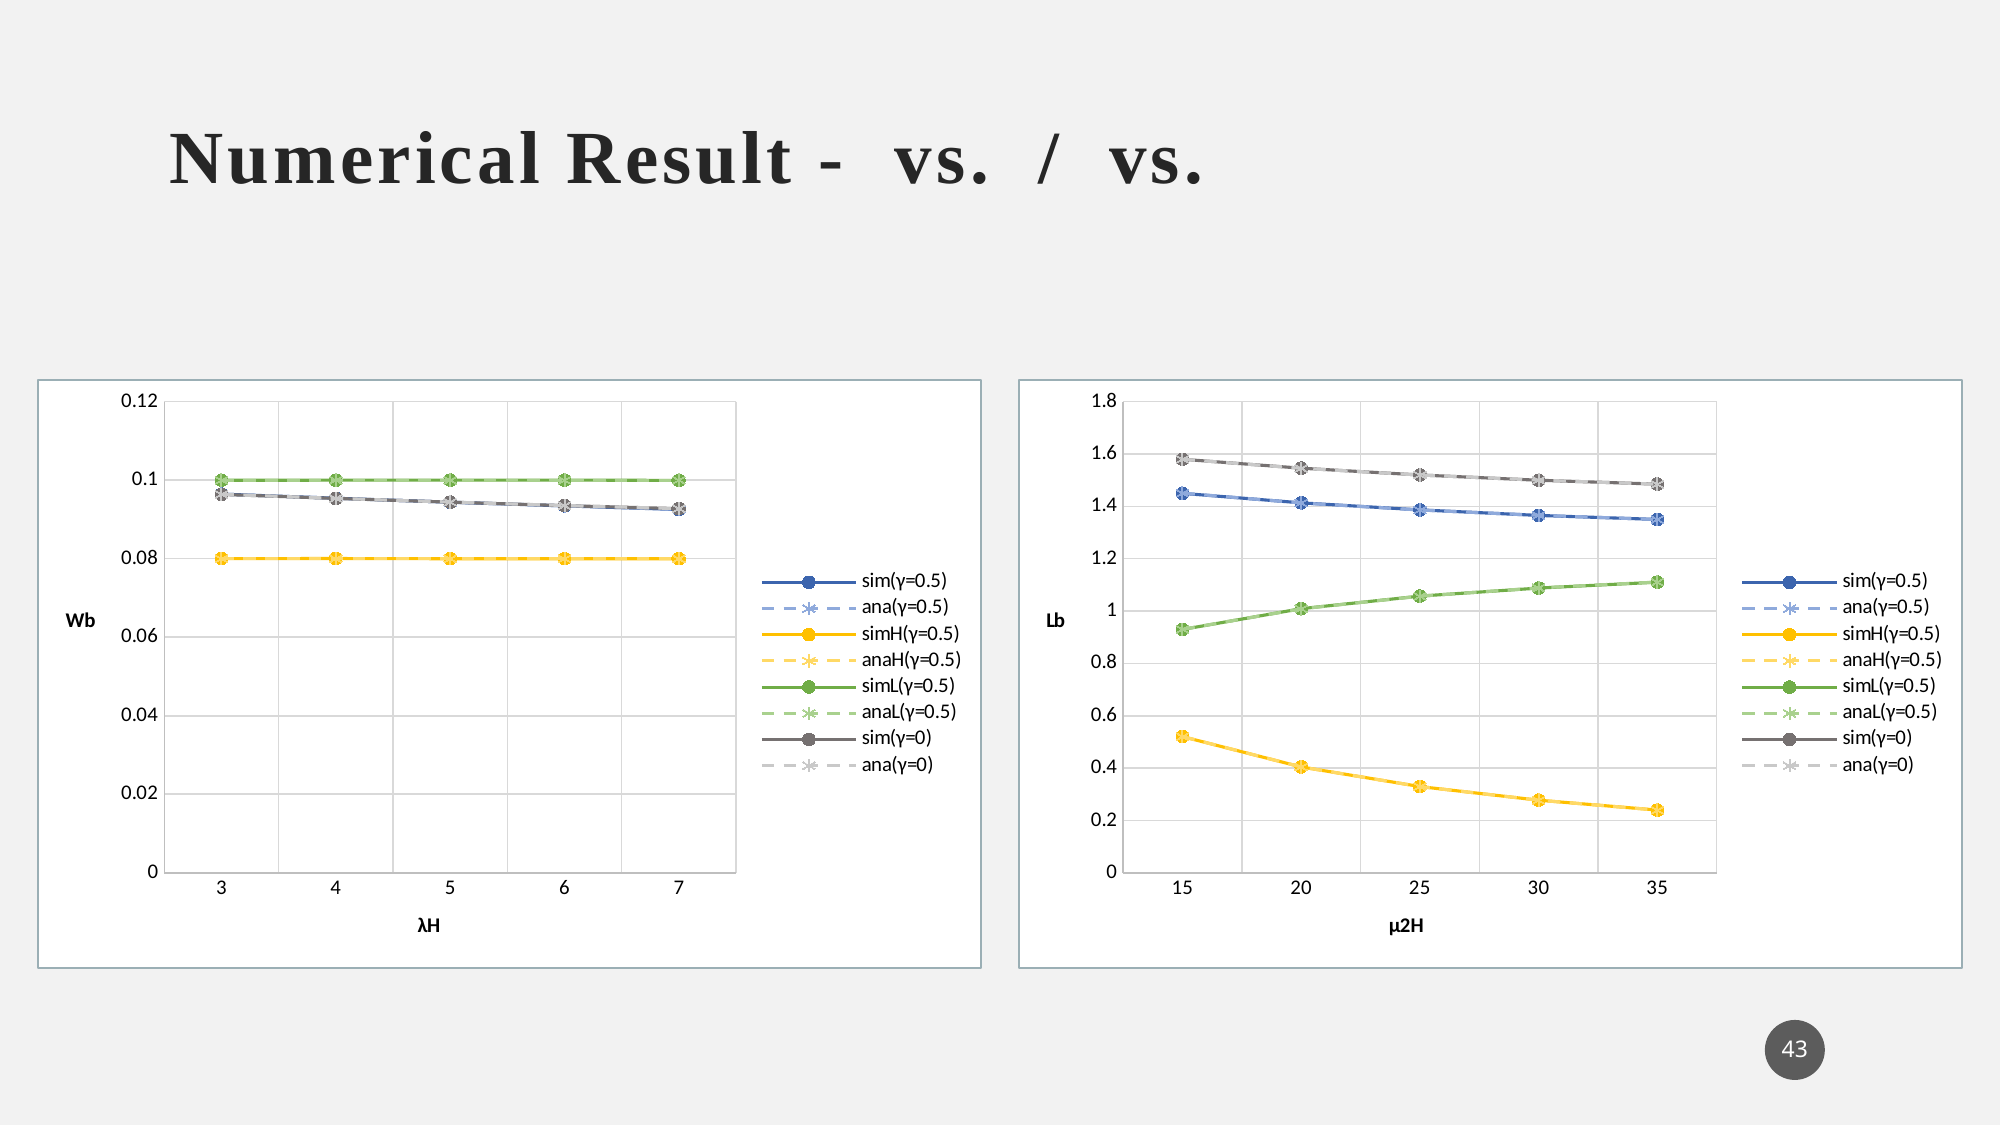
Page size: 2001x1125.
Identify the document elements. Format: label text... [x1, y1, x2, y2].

slide_number 43 [1764, 1019, 1825, 1080]
chart [1017, 378, 1963, 970]
chart [37, 378, 983, 970]
